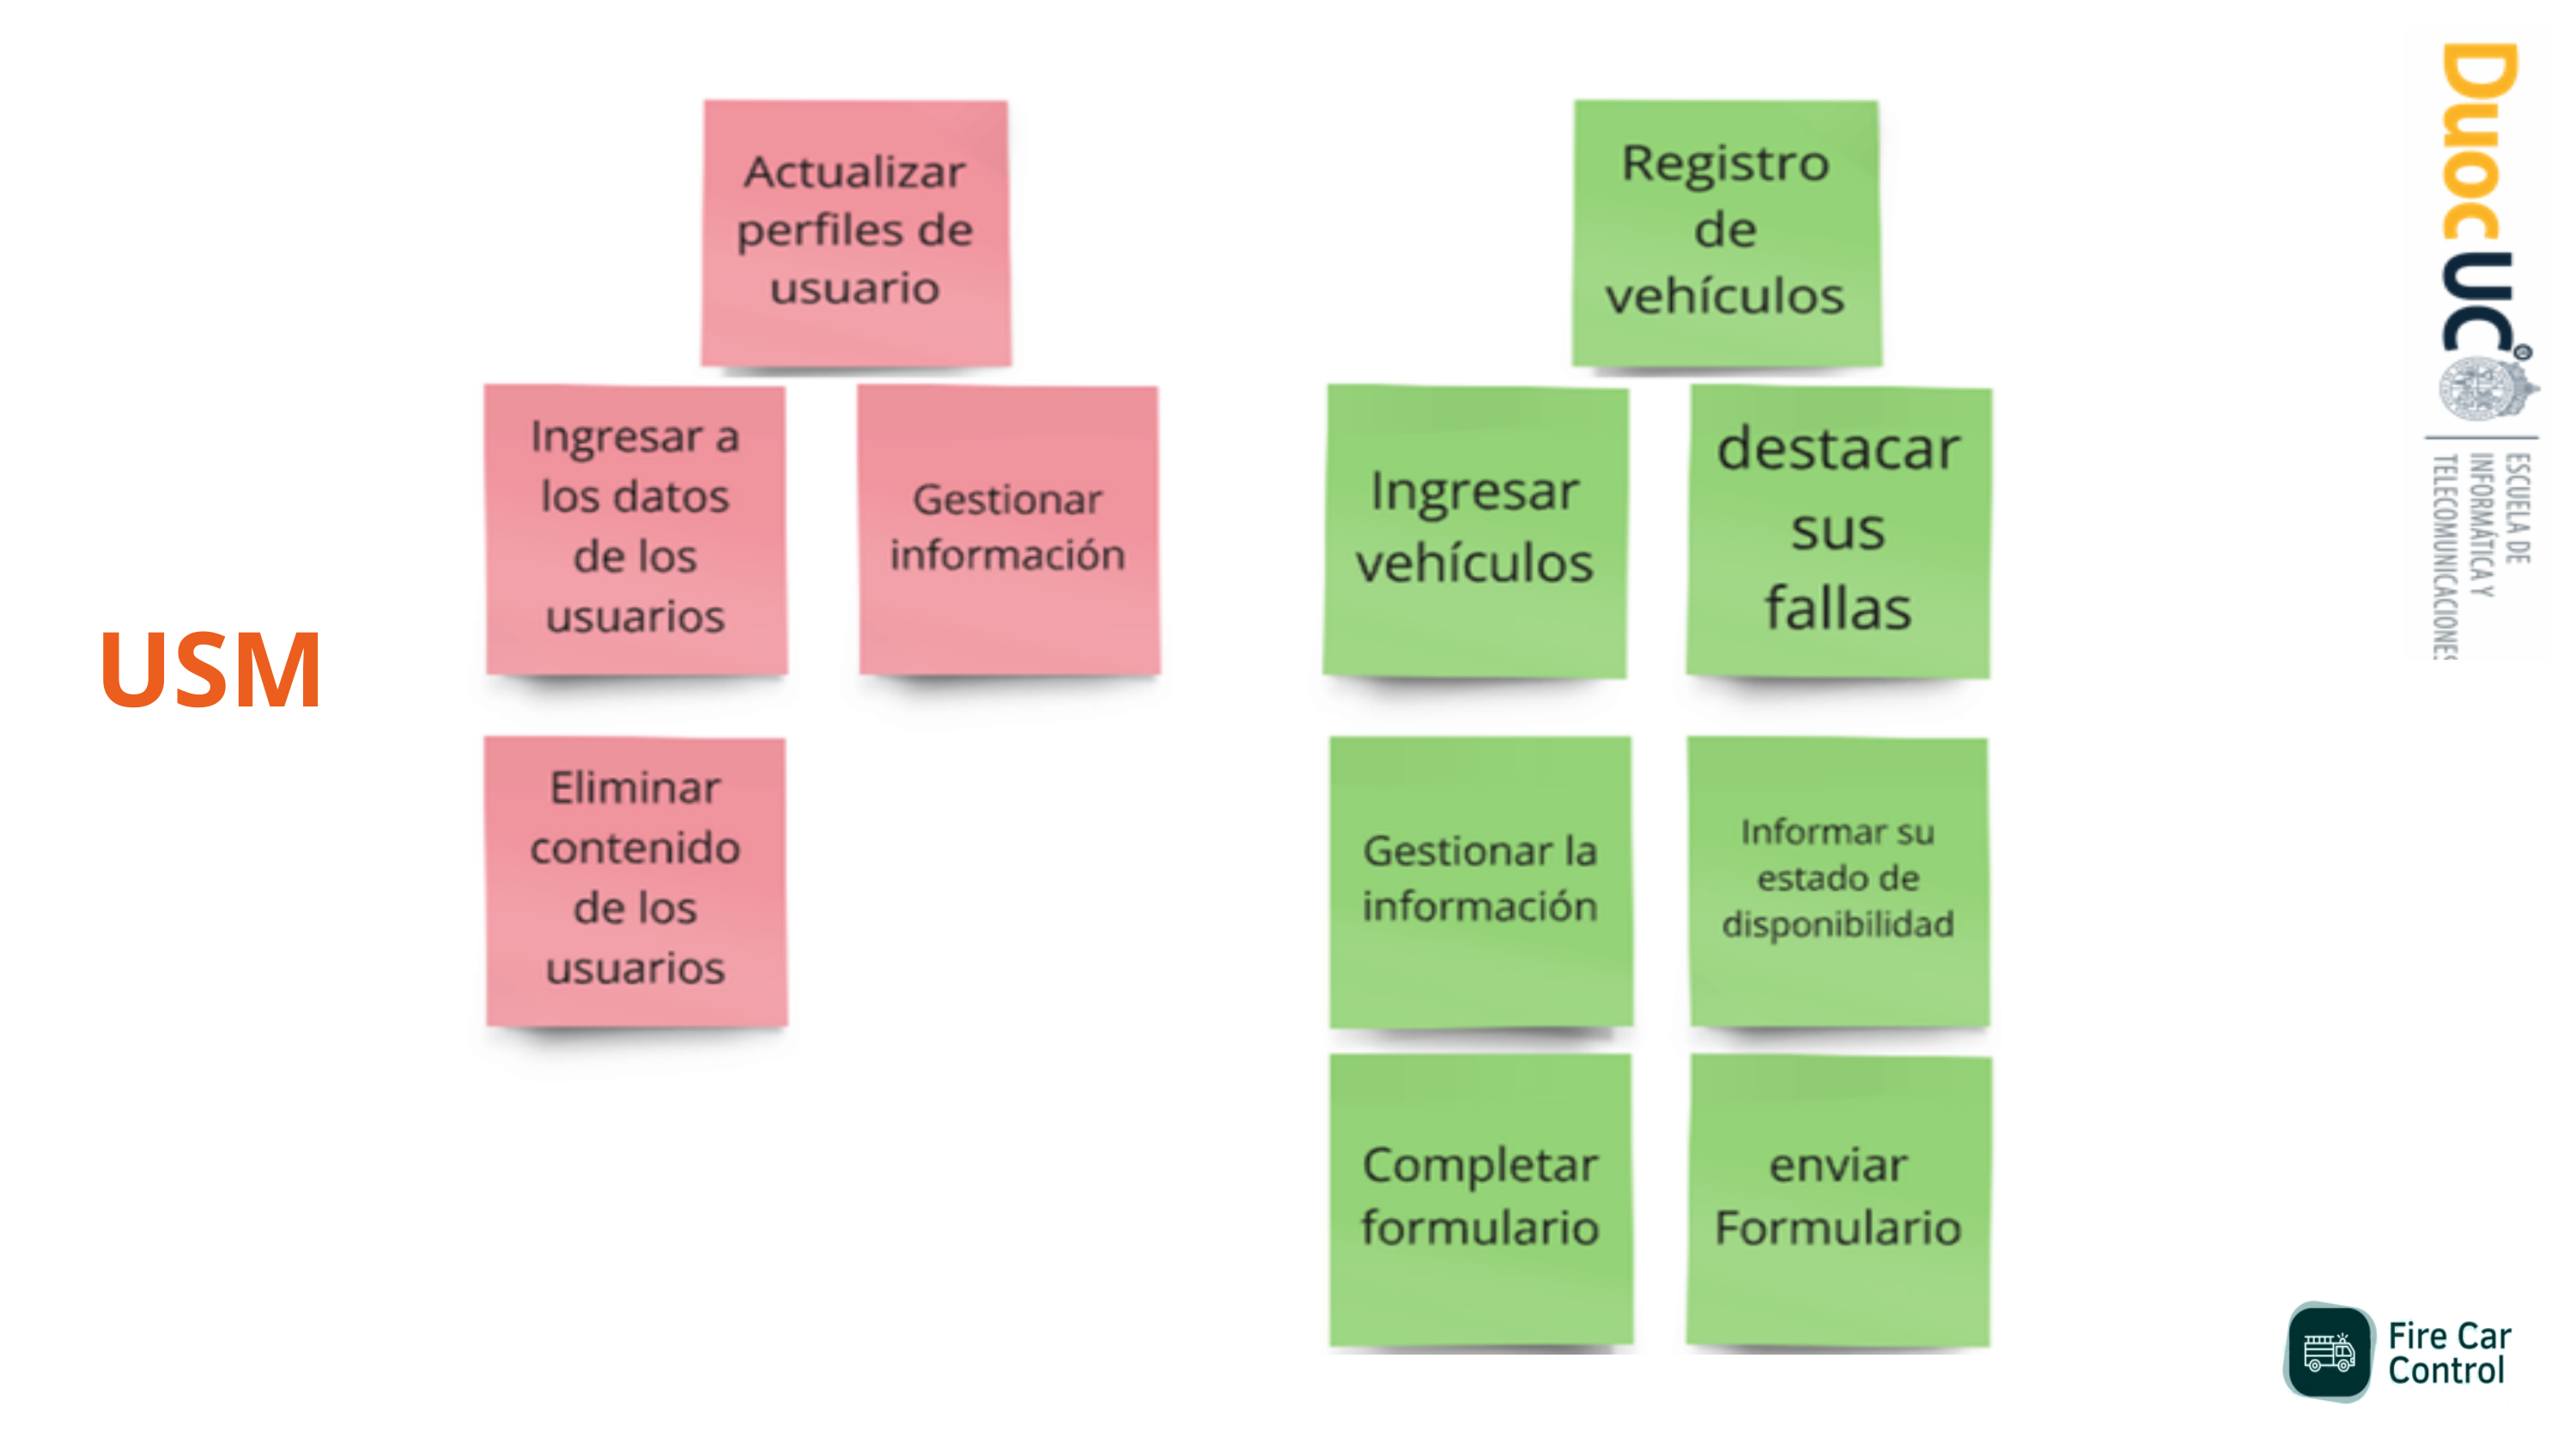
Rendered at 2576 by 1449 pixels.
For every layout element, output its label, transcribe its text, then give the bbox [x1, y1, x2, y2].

text_box [2253, 1270, 2551, 1449]
picture [2160, 28, 2576, 659]
text_box USM [94, 584, 371, 729]
picture [375, 88, 2062, 1355]
